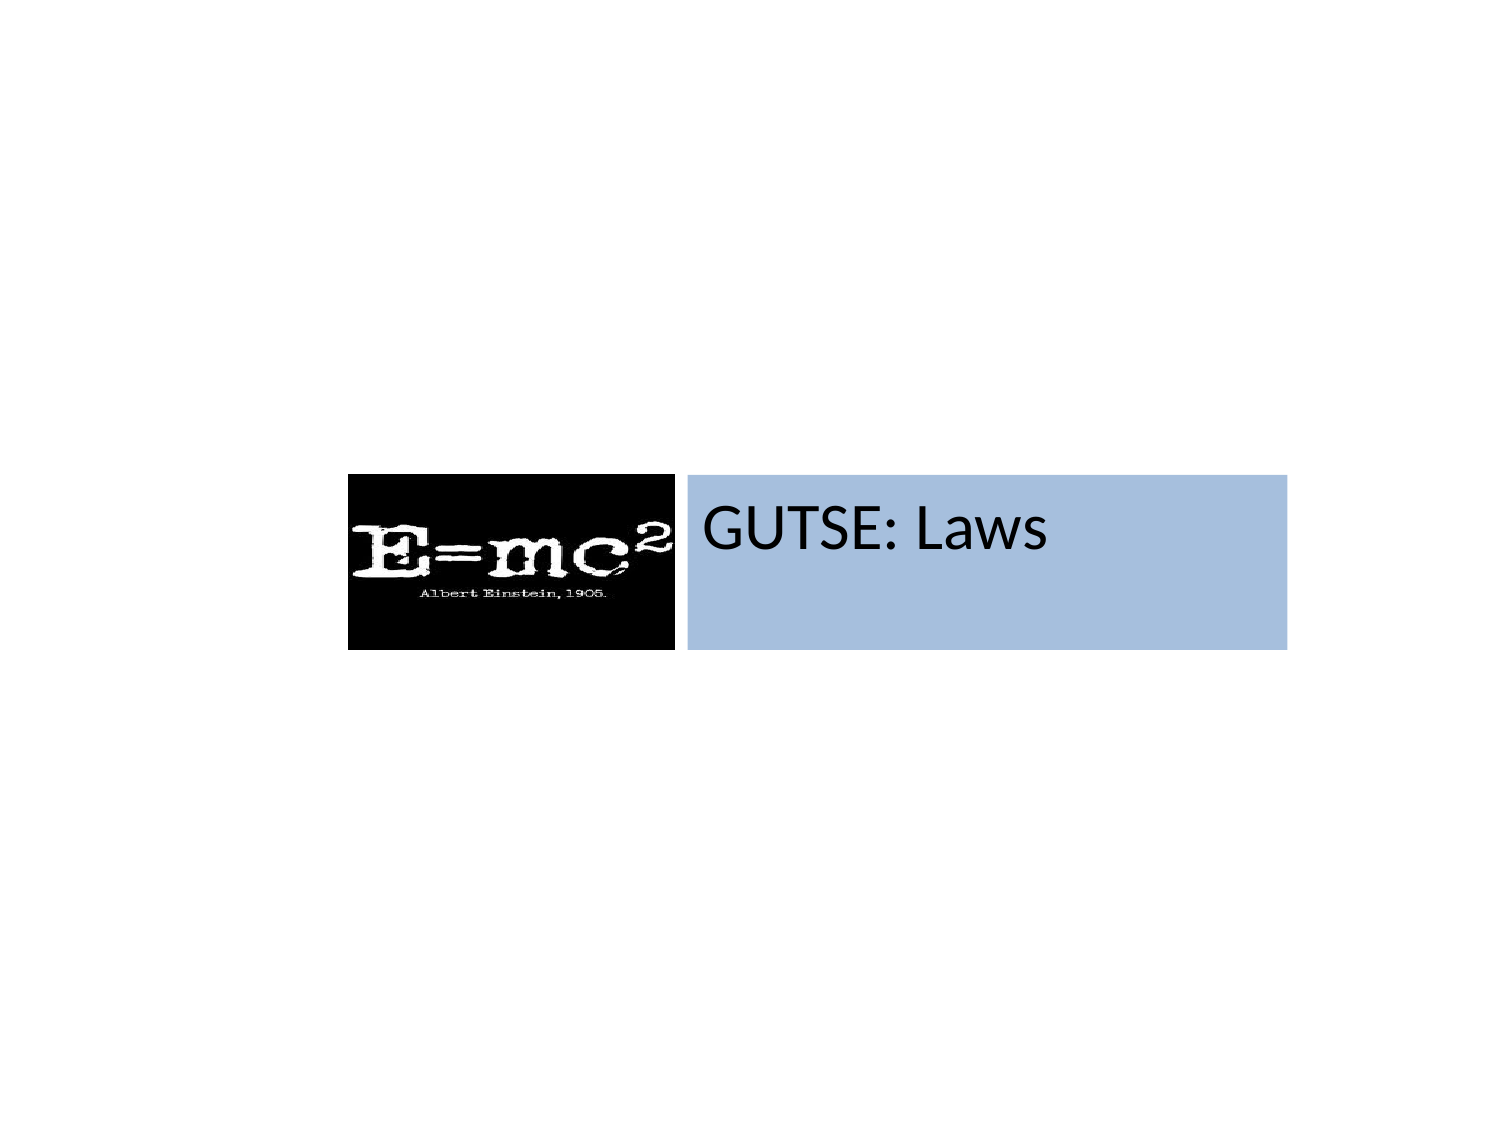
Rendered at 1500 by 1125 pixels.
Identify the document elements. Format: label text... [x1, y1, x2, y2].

picture [348, 474, 676, 651]
list GUTSE: Laws [687, 474, 1288, 650]
